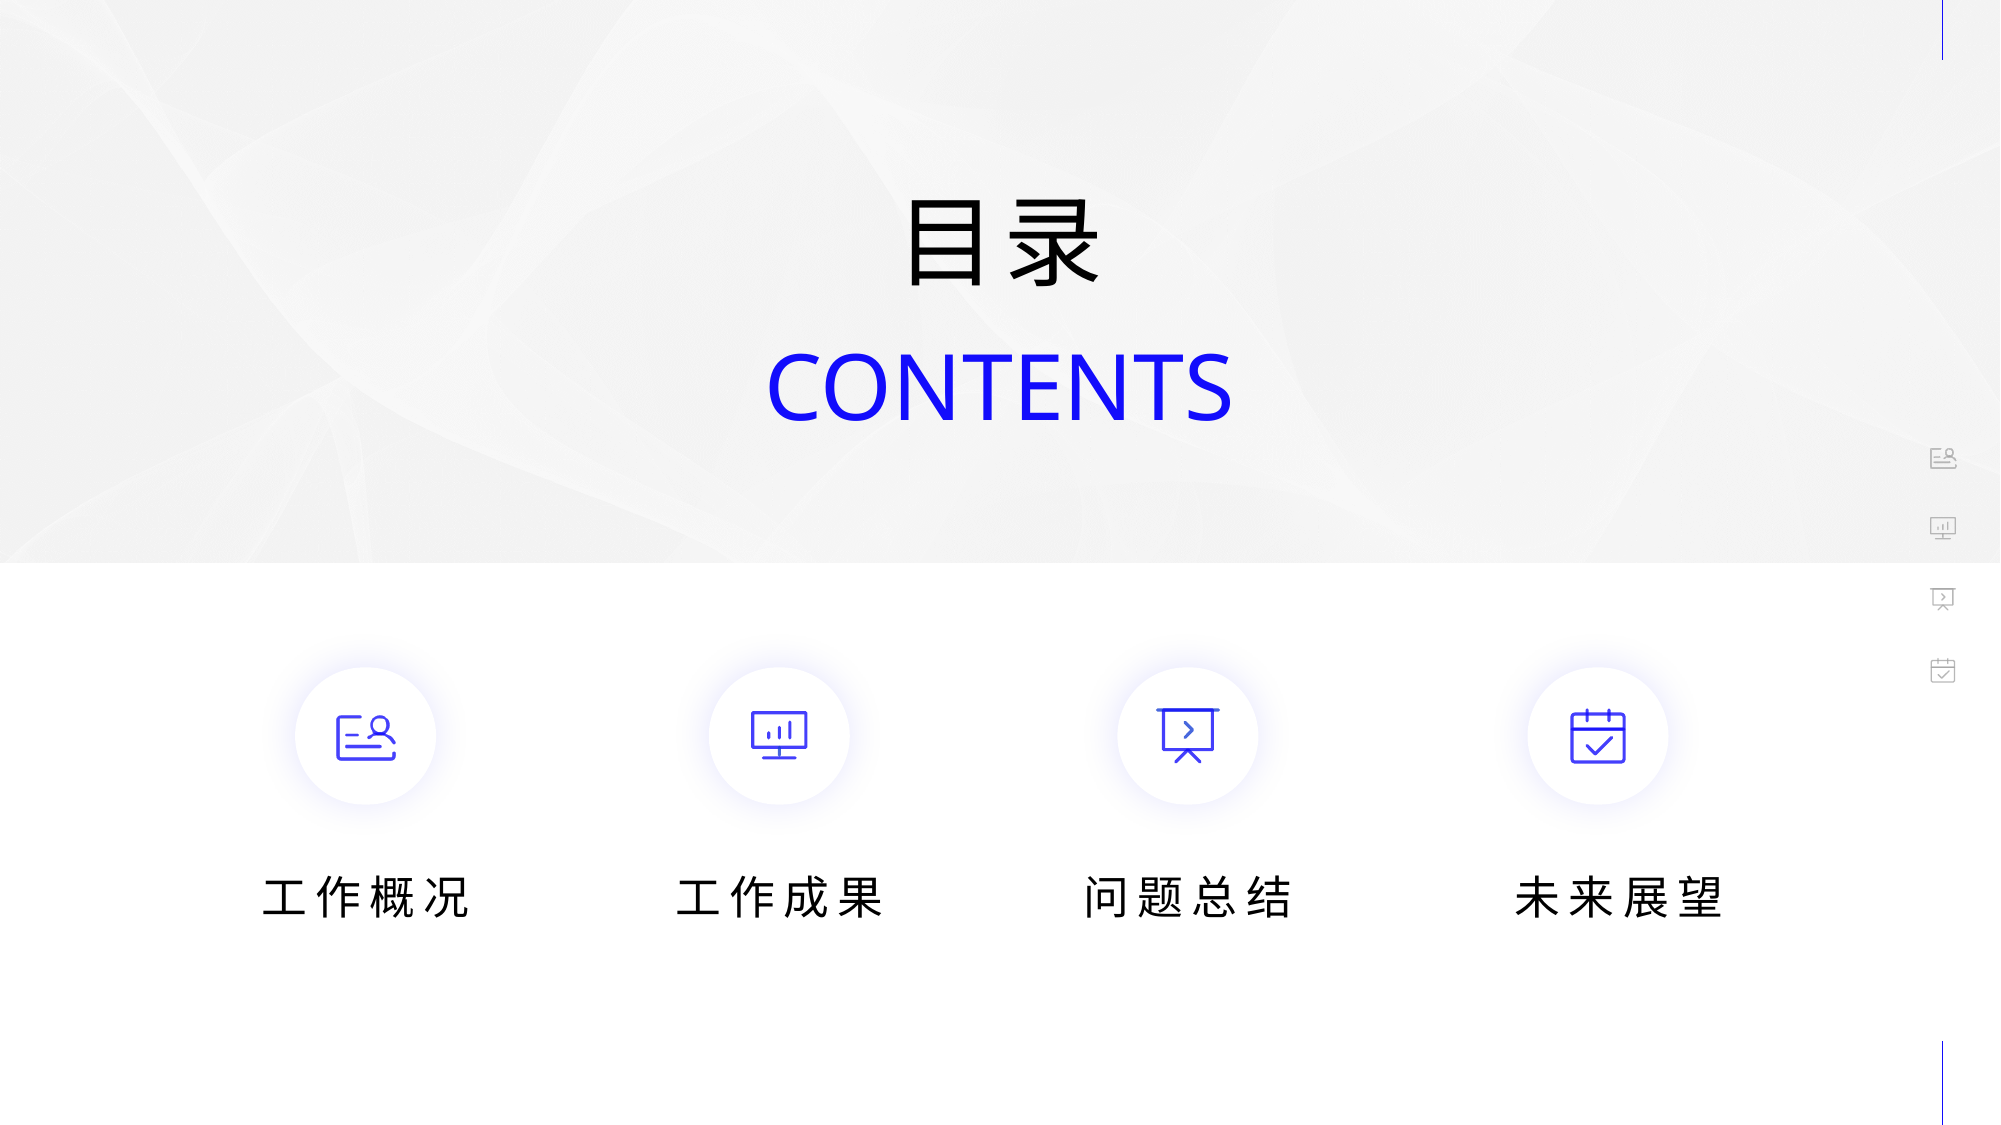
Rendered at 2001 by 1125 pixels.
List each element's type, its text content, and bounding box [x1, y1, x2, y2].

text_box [1496, 667, 1742, 939]
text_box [1065, 667, 1311, 939]
text_box 目录 [877, 171, 1122, 306]
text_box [656, 667, 902, 939]
text_box CONTENTS [686, 321, 1314, 447]
picture [0, 0, 2000, 563]
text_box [243, 667, 488, 939]
